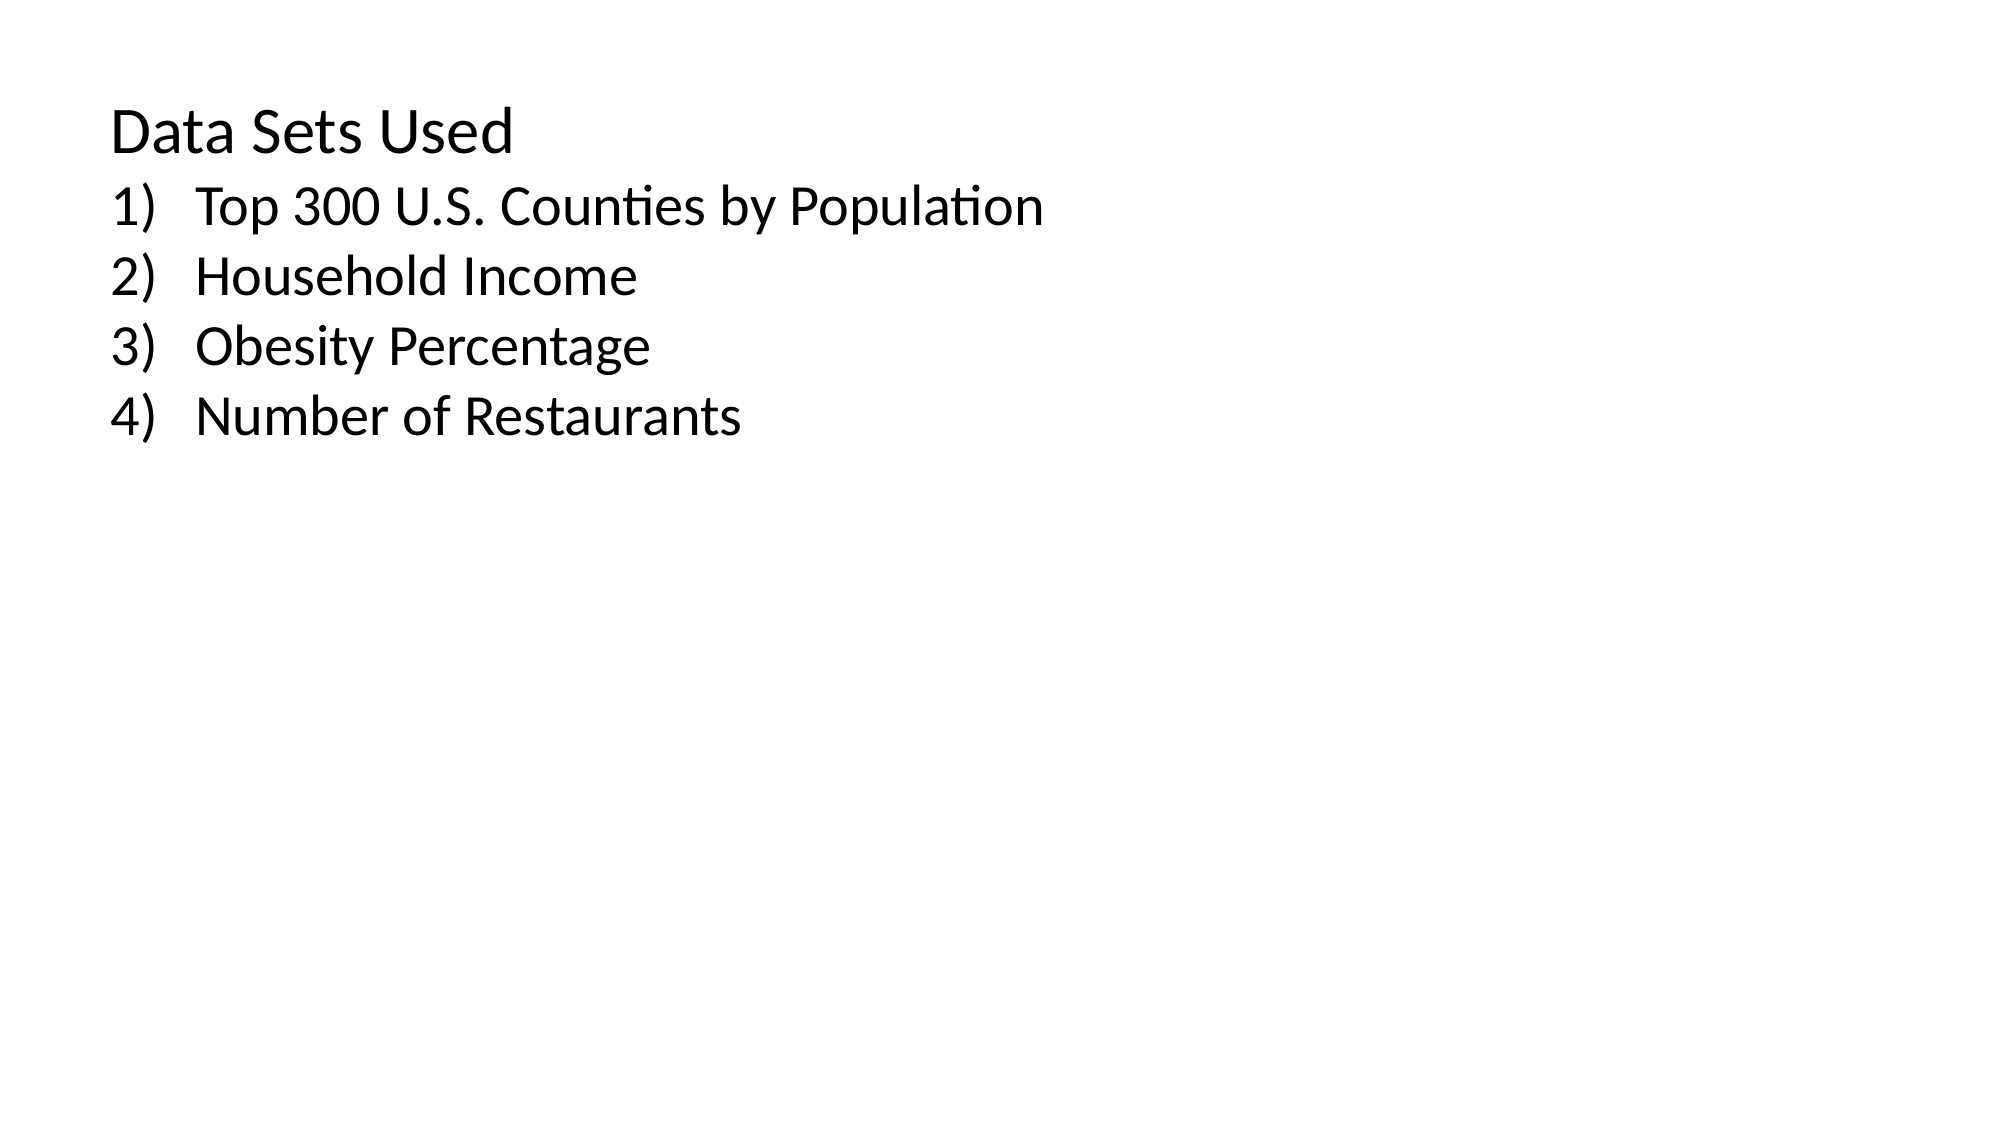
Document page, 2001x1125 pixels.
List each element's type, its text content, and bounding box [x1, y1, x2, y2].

text_box Data Sets Used Top 300 U.S. Counties by Population Household Income Obesity Percentage Number of Restaurants [95, 79, 1924, 455]
